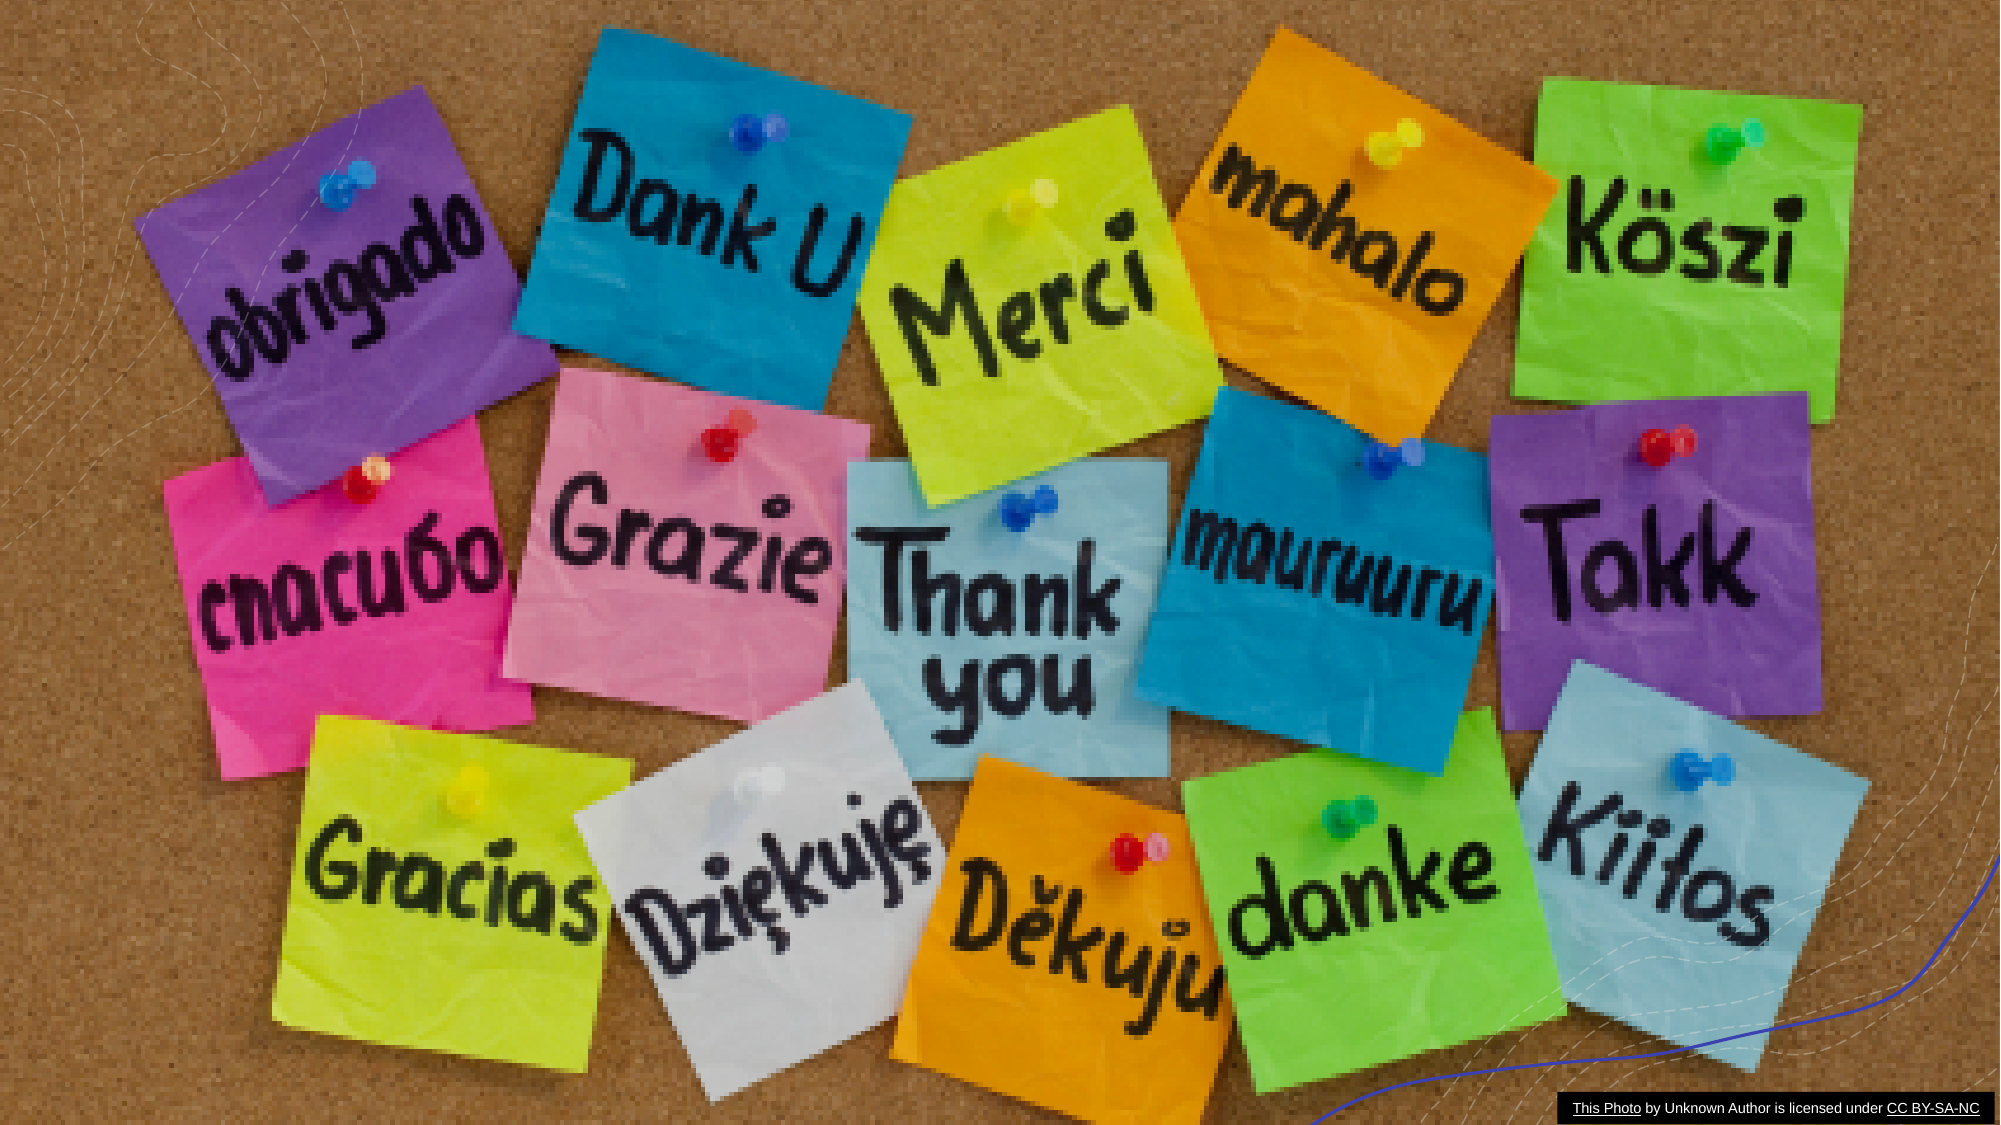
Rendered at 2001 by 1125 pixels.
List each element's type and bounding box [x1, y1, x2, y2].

text_box [1, 2, 363, 549]
picture [0, 0, 2000, 1125]
text_box [1309, 537, 2000, 1125]
picture [1182, 510, 1309, 588]
